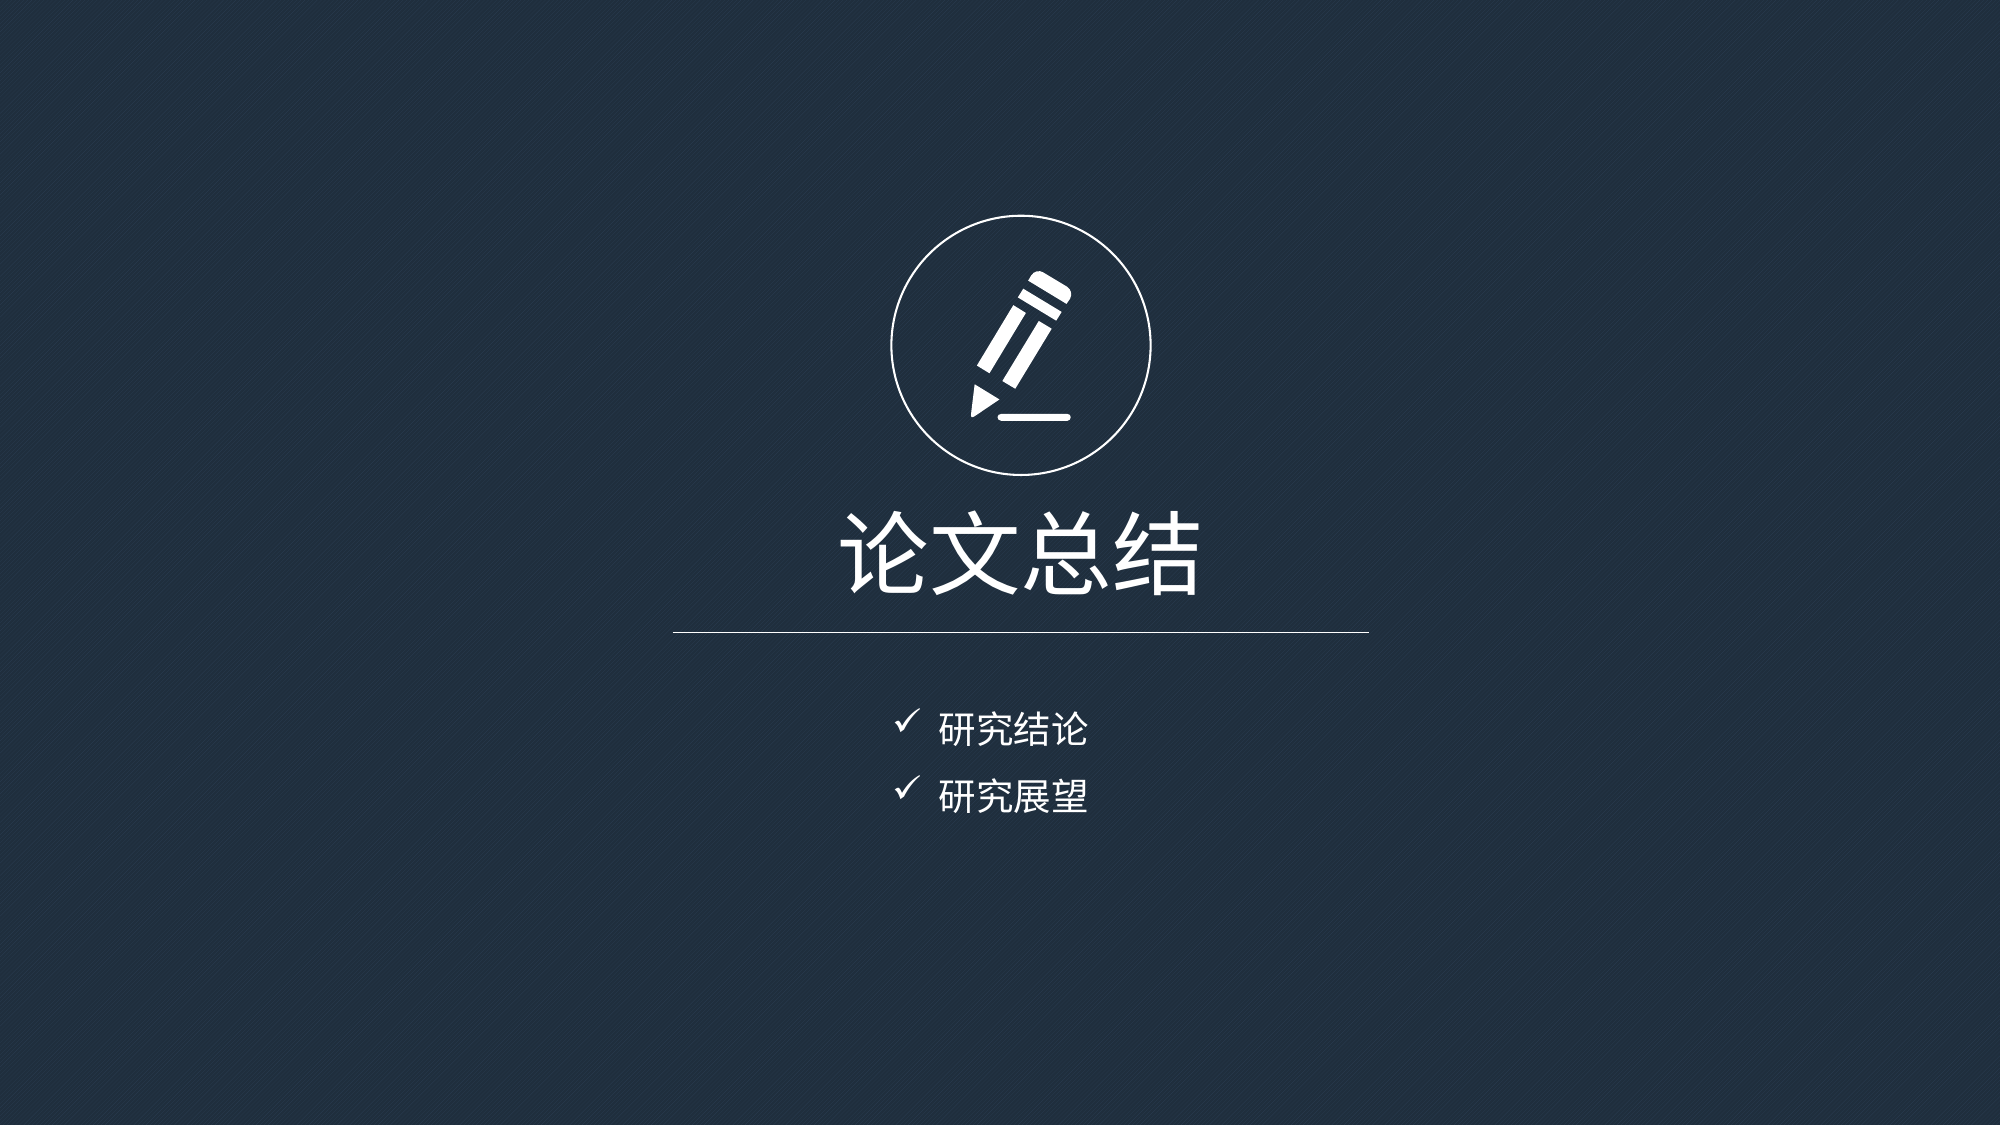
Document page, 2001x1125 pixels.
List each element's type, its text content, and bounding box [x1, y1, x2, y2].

text_box 论文总结 [673, 489, 1369, 614]
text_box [891, 215, 1151, 475]
text_box 研究结论 研究展望 [877, 676, 1132, 826]
